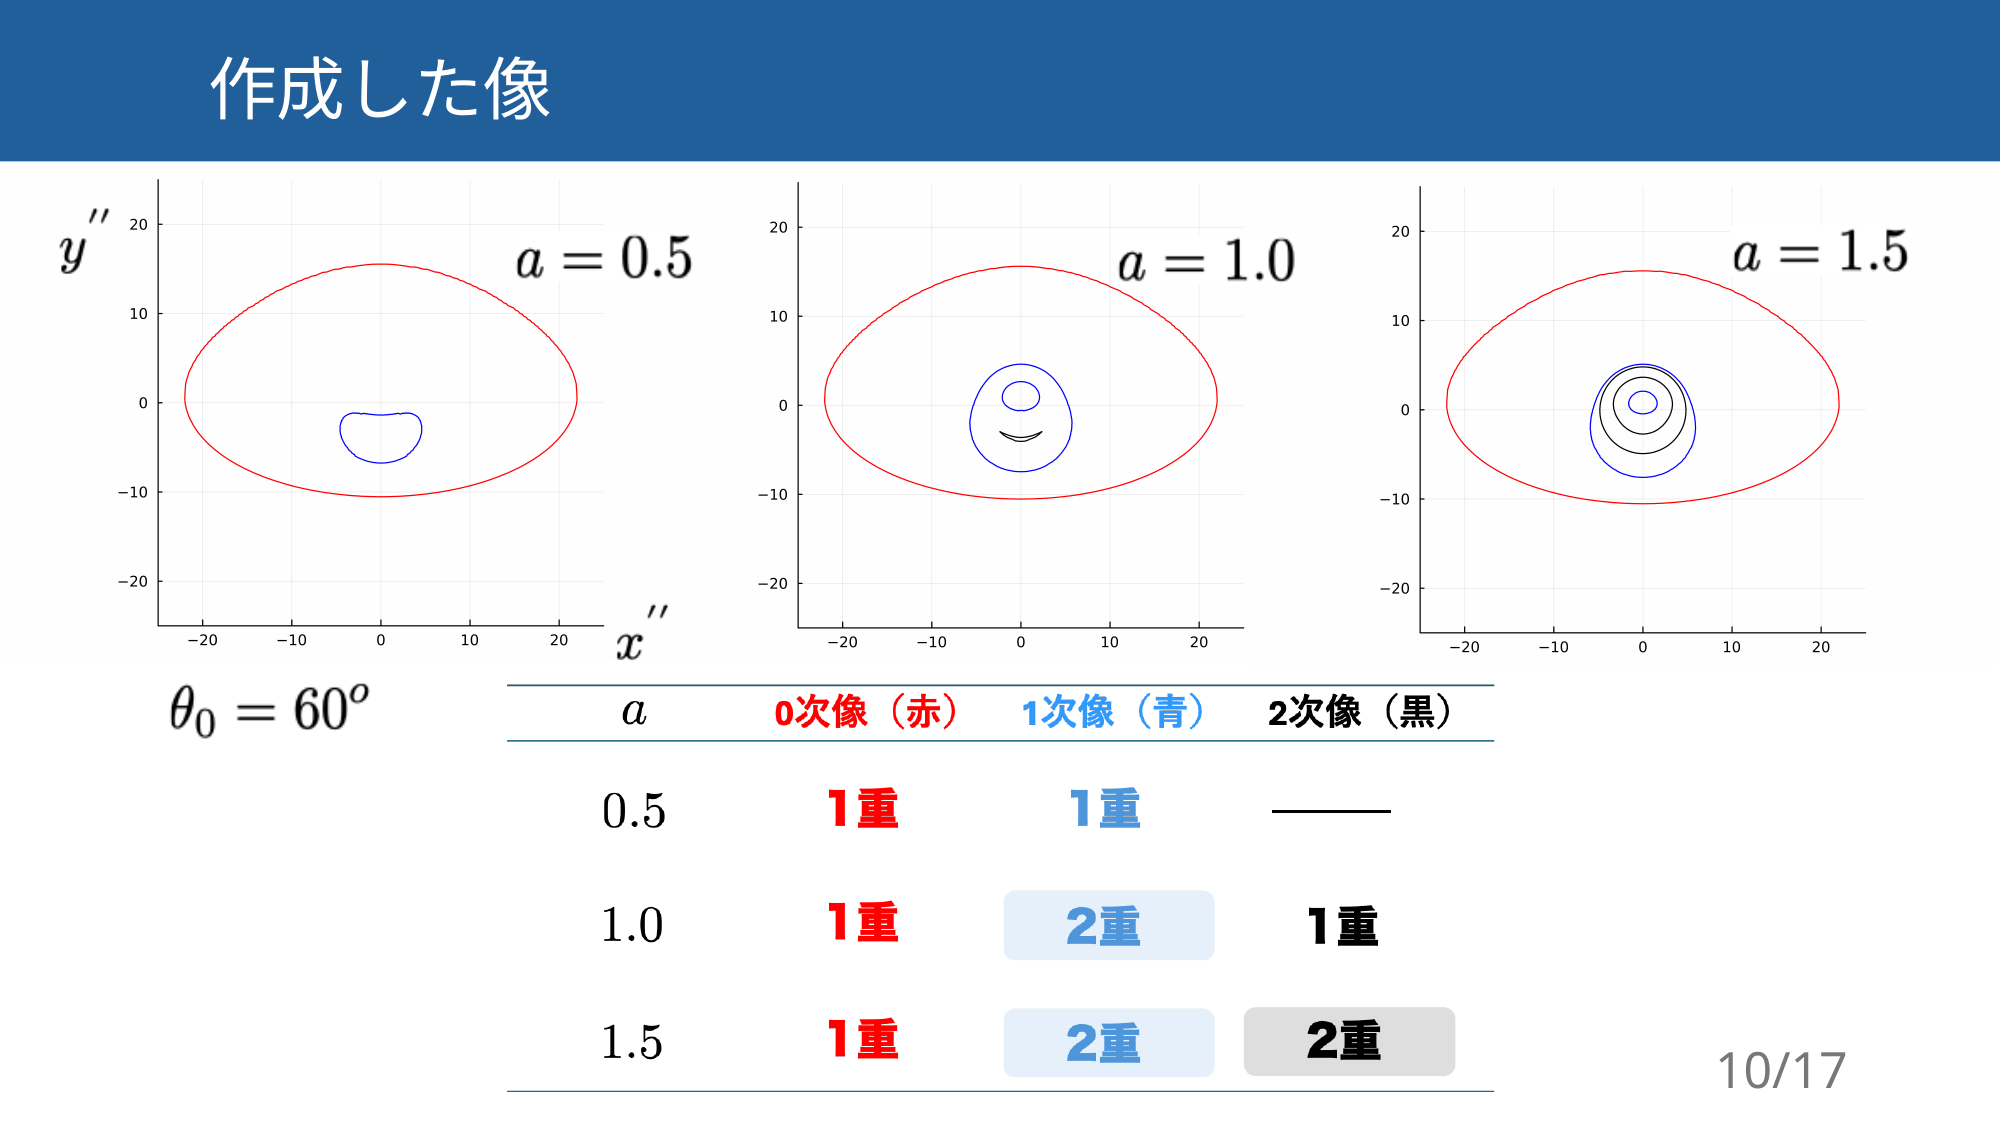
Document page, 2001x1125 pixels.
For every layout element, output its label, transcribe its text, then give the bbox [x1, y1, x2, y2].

text_box [0, 0, 2000, 163]
picture [167, 679, 373, 741]
slide_number 10/17 [1412, 1042, 1863, 1103]
title 作成した像 [193, 11, 1807, 172]
picture [505, 679, 1495, 1097]
picture [0, 164, 1995, 669]
